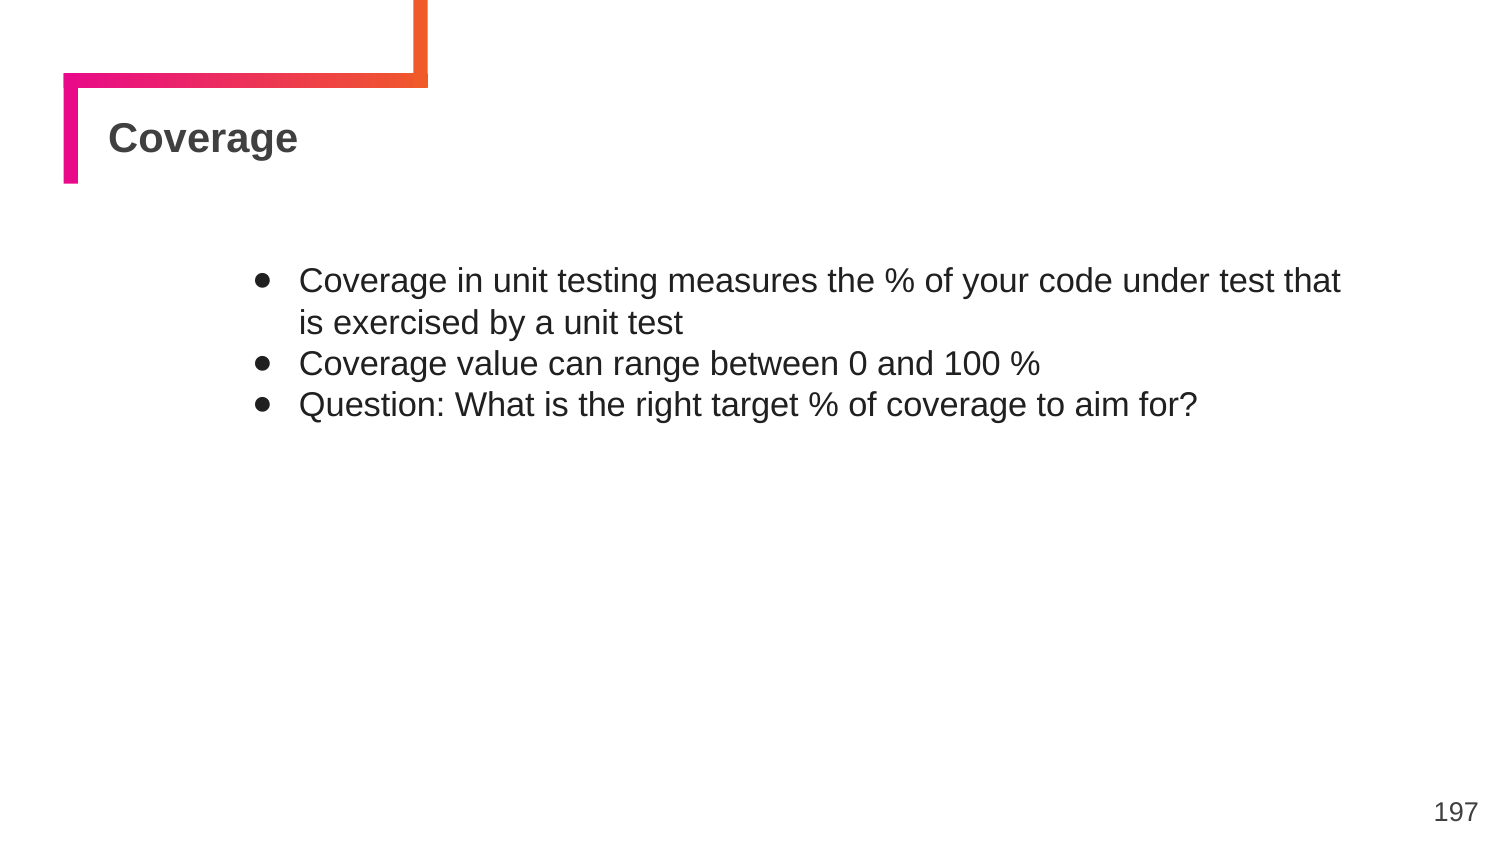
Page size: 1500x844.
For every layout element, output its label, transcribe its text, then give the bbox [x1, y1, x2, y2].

slide_number 197 [1403, 779, 1494, 844]
title Coverage [100, 117, 1455, 169]
subtitle Coverage in unit testing measures the % of your code under test that is exercised by a unit test Coverage value can range between 0 and 100 % Question: What is the right target % of coverage to aim for? [124, 206, 1376, 727]
